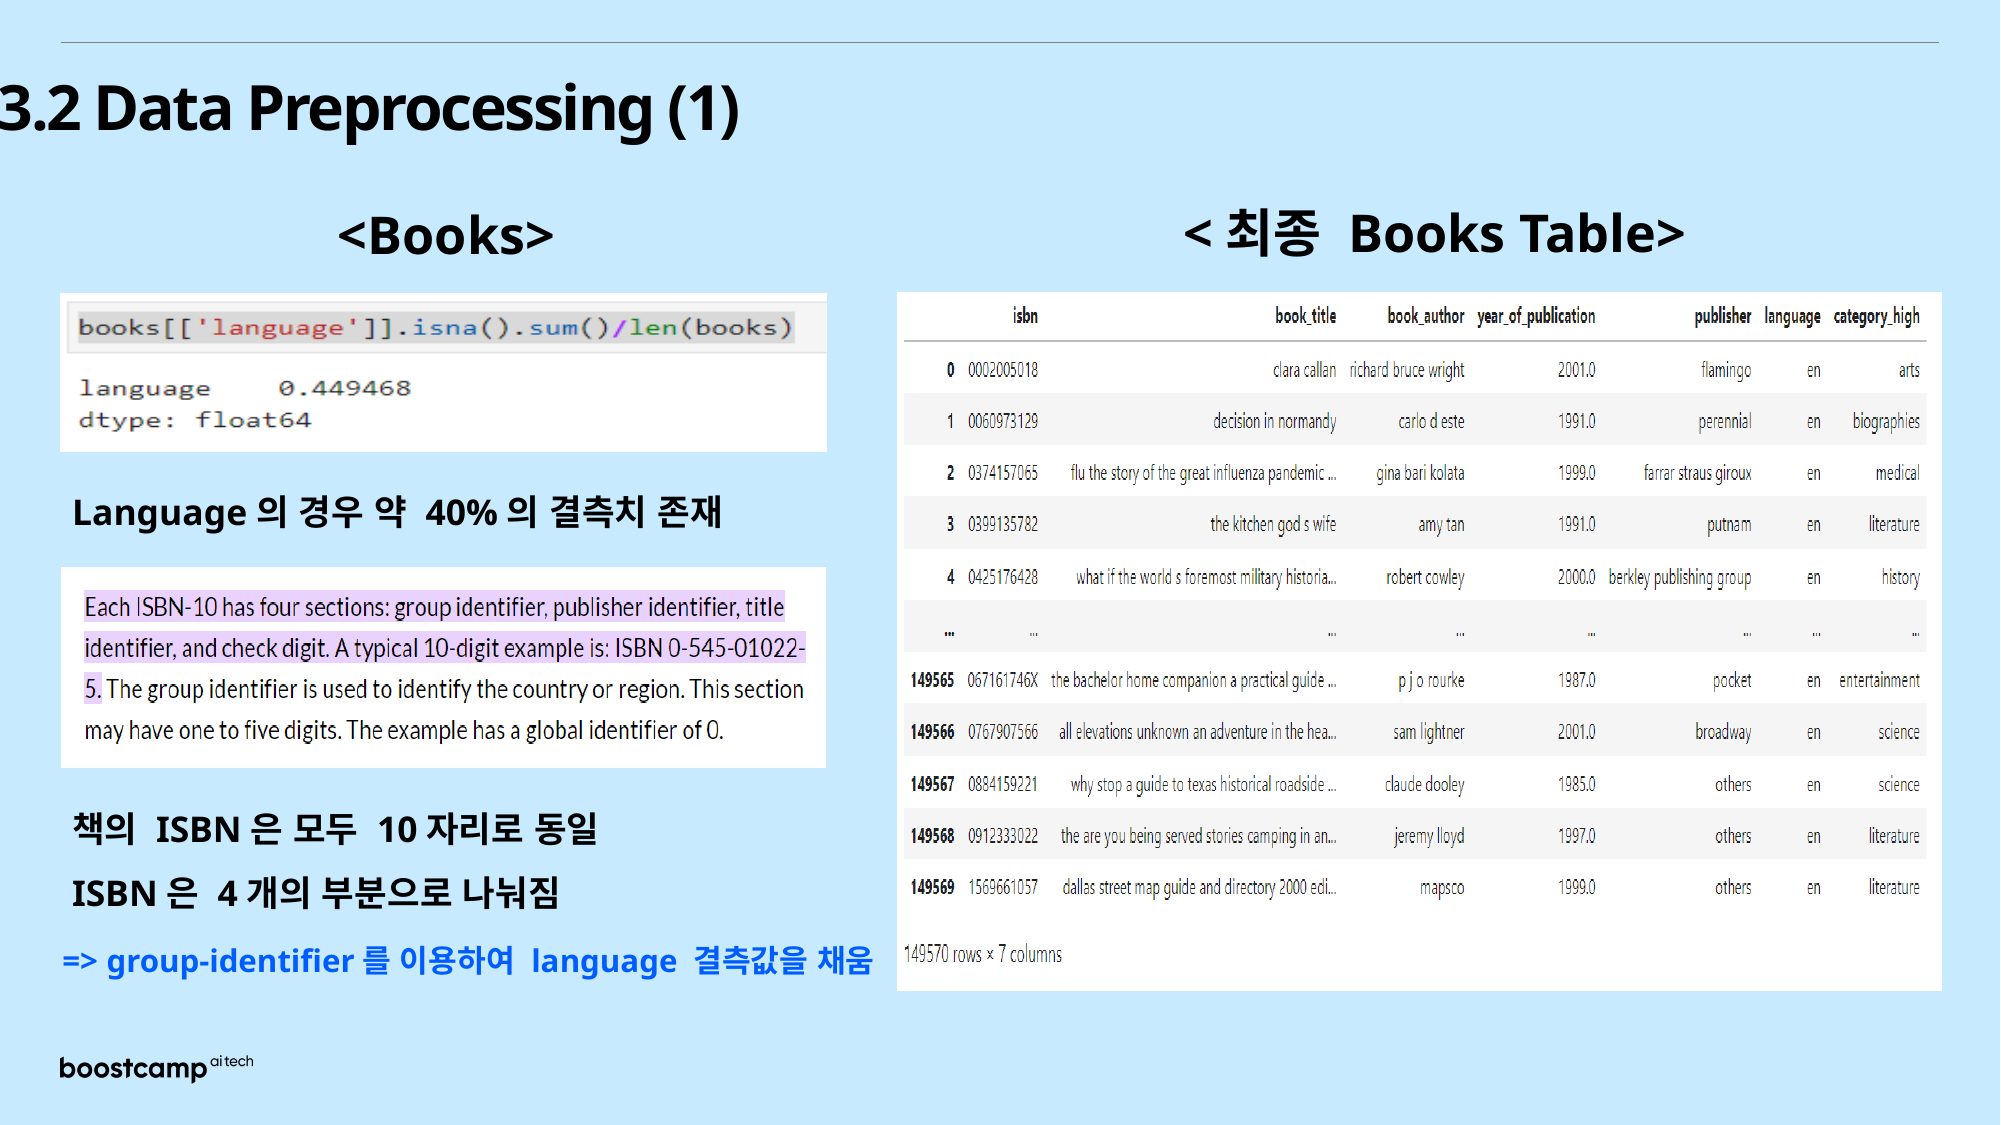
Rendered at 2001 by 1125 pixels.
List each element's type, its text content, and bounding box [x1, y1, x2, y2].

text_box <최종 Books Table> [1168, 175, 1760, 278]
text_box 책의 ISBN은 모두 10자리로 동일 ISBN은 4개의 부분으로 나눠짐 [60, 780, 804, 920]
picture [60, 1055, 253, 1084]
text_box 3.2 Data Preprocessing (1) [0, 0, 756, 151]
picture [897, 292, 1942, 991]
picture [60, 293, 827, 452]
text_box Language의 경우 약 40%의 결측치 존재 [60, 480, 804, 539]
text_box => group-identifier를 이용하여 language 결측값을 채움 [47, 920, 1926, 994]
text_box <Books> [322, 178, 914, 281]
picture [60, 567, 827, 768]
